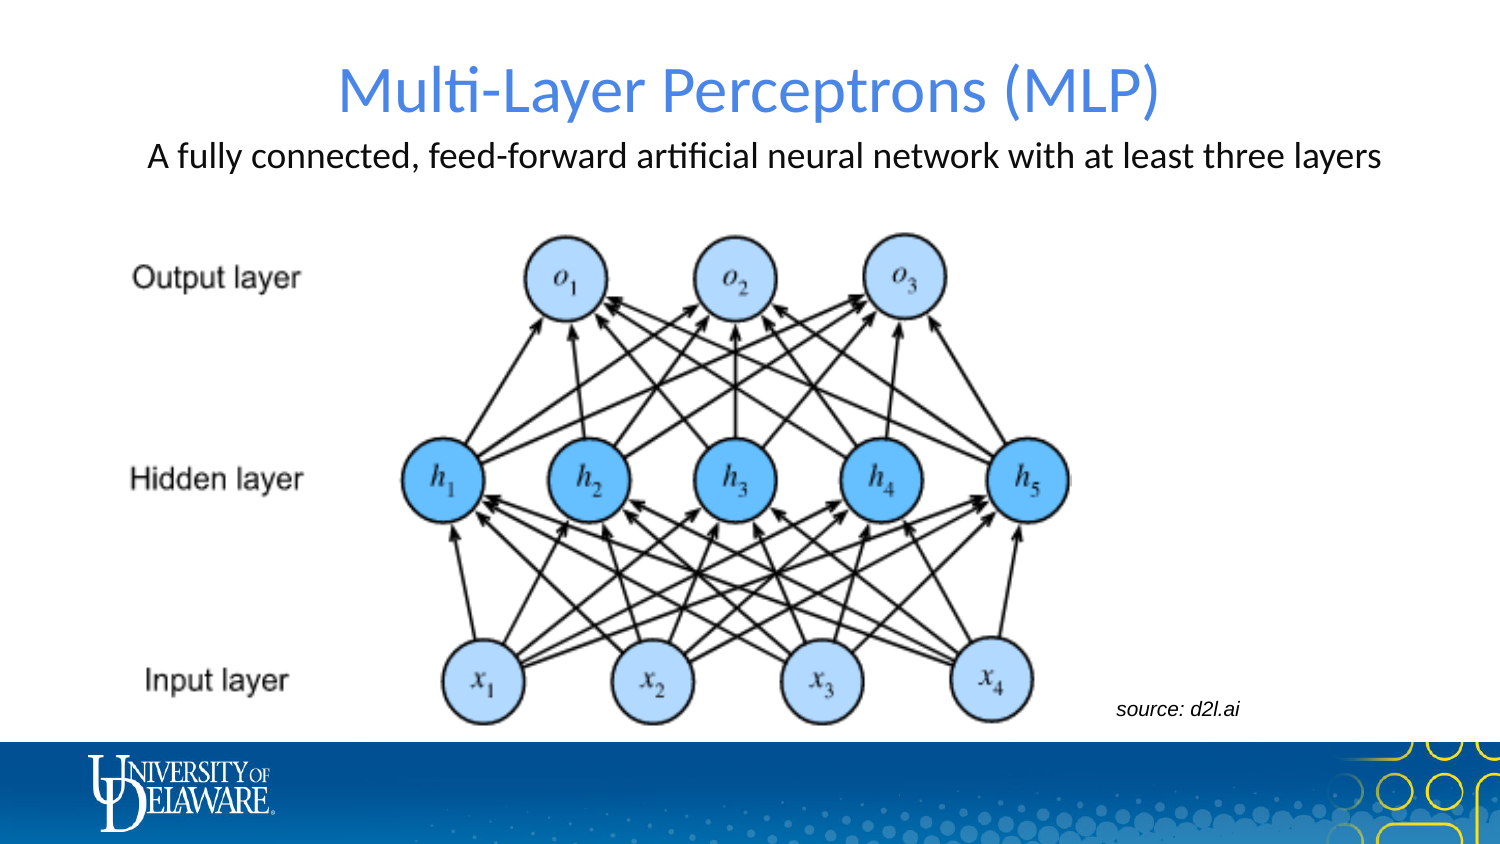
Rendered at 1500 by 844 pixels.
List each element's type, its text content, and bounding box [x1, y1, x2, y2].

list A fully connected, feed-forward artificial neural network with at least three layers [112, 115, 1449, 572]
title Multi-Layer Perceptrons (MLP) [51, 31, 1449, 131]
picture [0, 0, 1500, 844]
text_box source: d2l.ai [1075, 682, 1344, 733]
slide_number 8 [1387, 762, 1478, 828]
